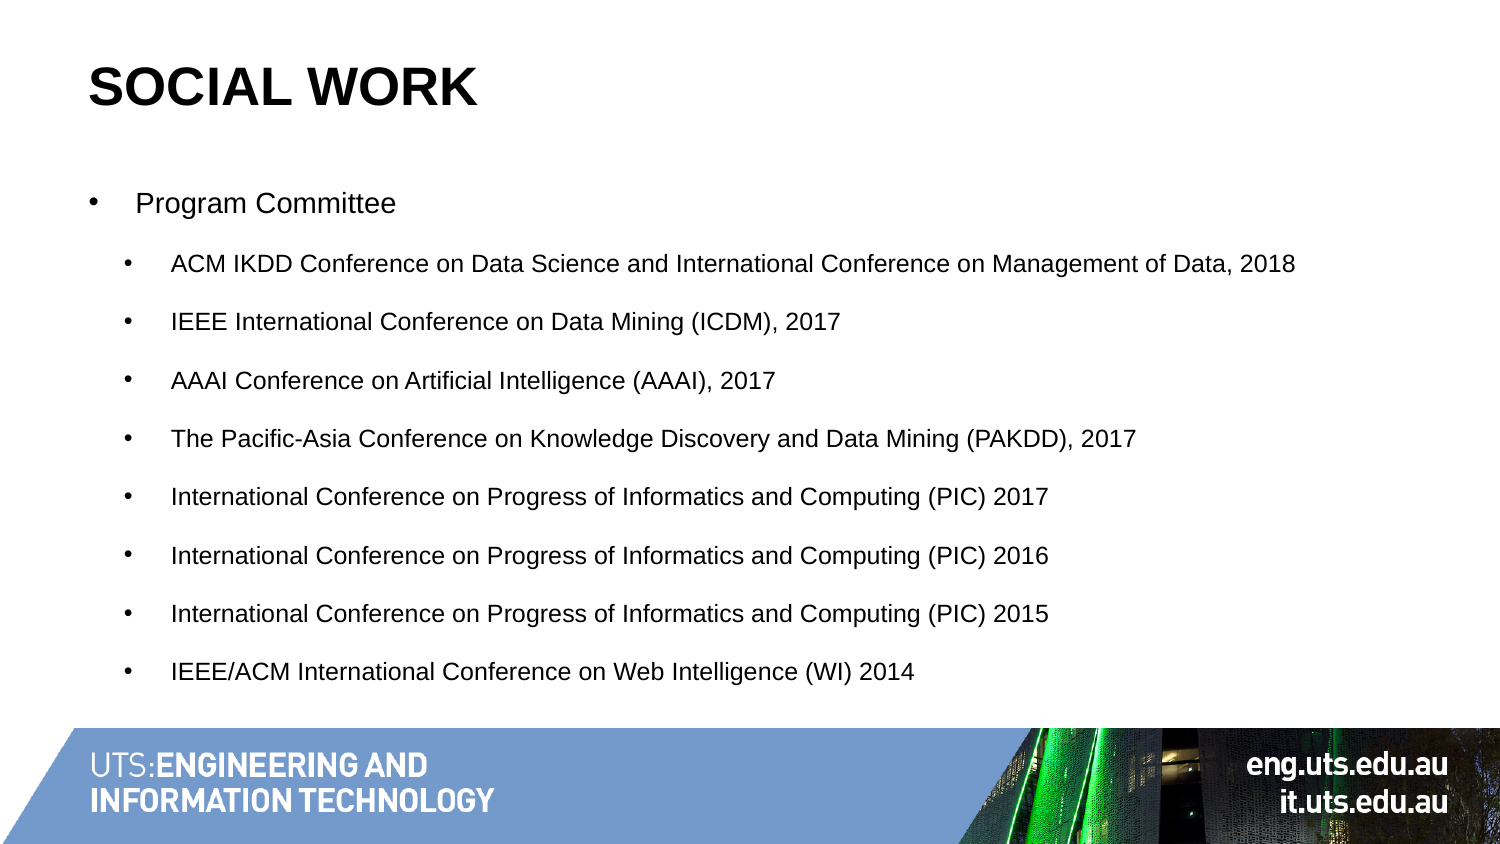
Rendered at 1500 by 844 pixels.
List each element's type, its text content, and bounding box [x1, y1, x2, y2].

list Program Committee ACM IKDD Conference on Data Science and International Conference on Management of Data, 2018 IEEE International Conference on Data Mining (ICDM), 2017 AAAI Conference on Artificial Intelligence (AAAI), 2017 The Pacific-Asia Conference on Knowledge Discovery and Data Mining (PAKDD), 2017 International Conference on Progress of Informatics and Computing (PIC) 2017 International Conference on Progress of Informatics and Computing (PIC) 2016 International Conference on Progress of Informatics and Computing (PIC) 2015 IEEE/ACM International Conference on Web Intelligence (WI) 2014 [88, 177, 1423, 692]
picture [0, 0, 1500, 844]
title Social Work [88, 58, 1423, 119]
